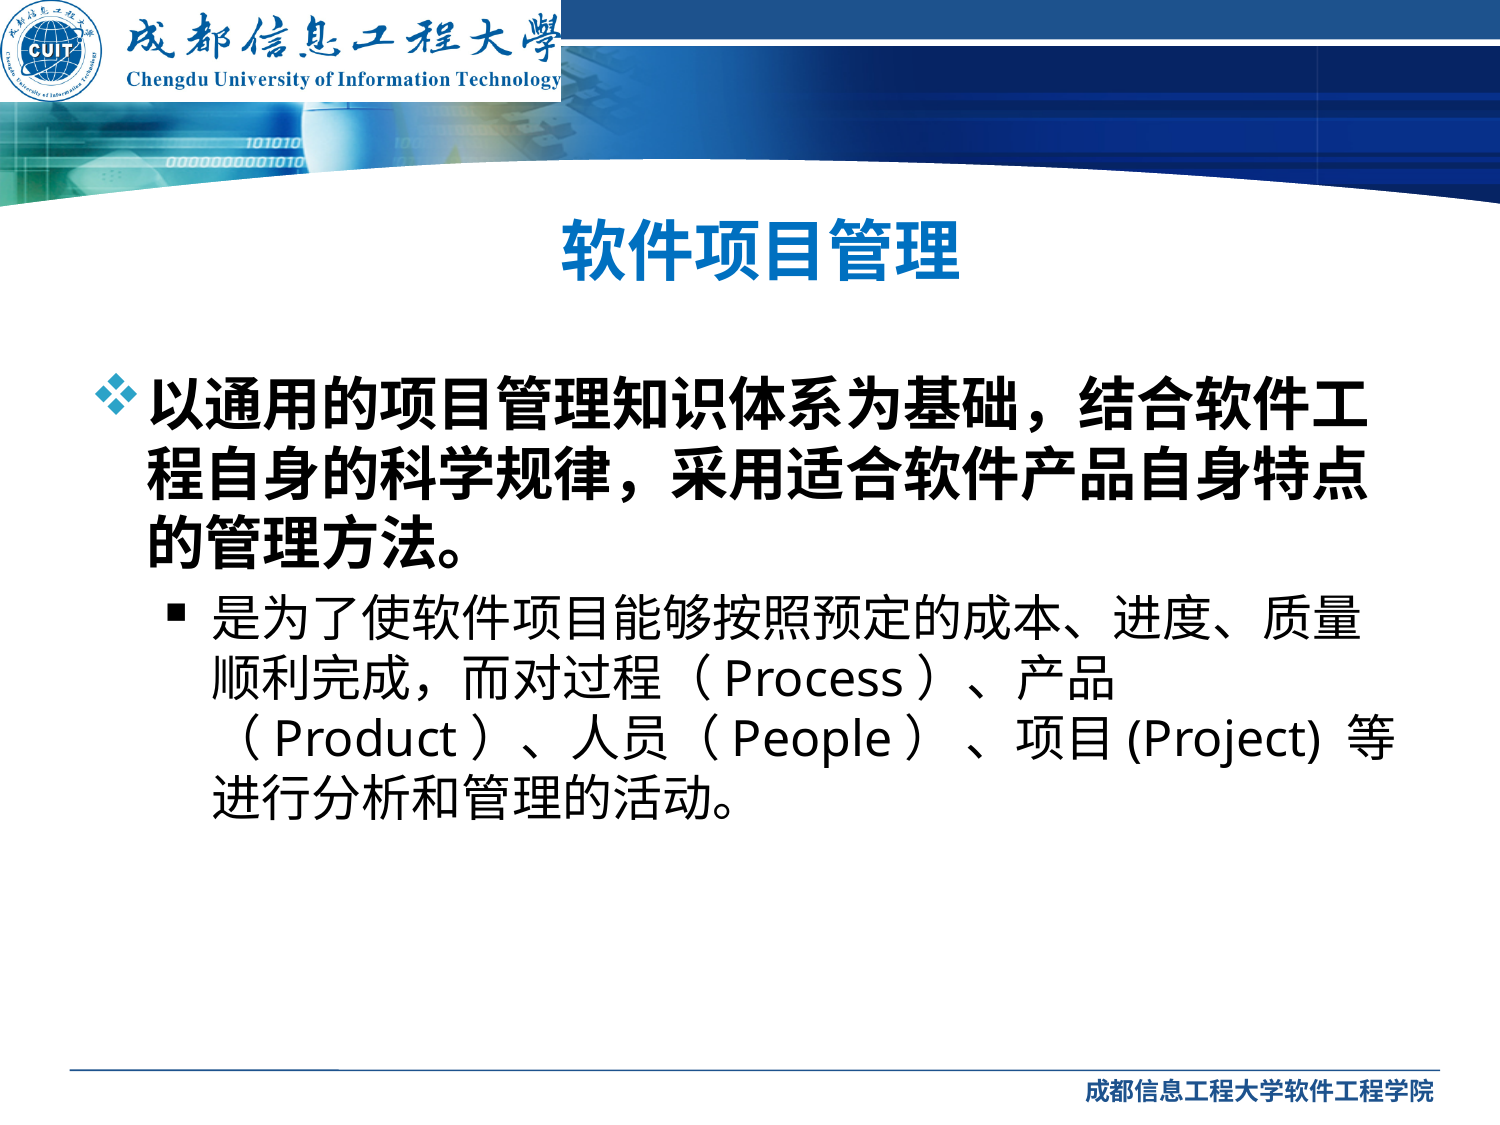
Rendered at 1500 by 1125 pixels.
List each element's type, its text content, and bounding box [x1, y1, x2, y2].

picture [0, 0, 1500, 206]
list 以通用的项目管理知识体系为基础，结合软件工程自身的科学规律，采用适合软件产品自身特点的管理方法。 是为了使软件项目能够按照预定的成本、进度、质量顺利完成，而对过程（Process）、产品（Product）、人员（People） 、项目(Project) 等进行分析和管理的活动。 [74, 358, 1426, 1102]
title 软件项目管理 [116, 198, 1405, 300]
footer 成都信息工程大学软件工程学院 [974, 1067, 1451, 1118]
